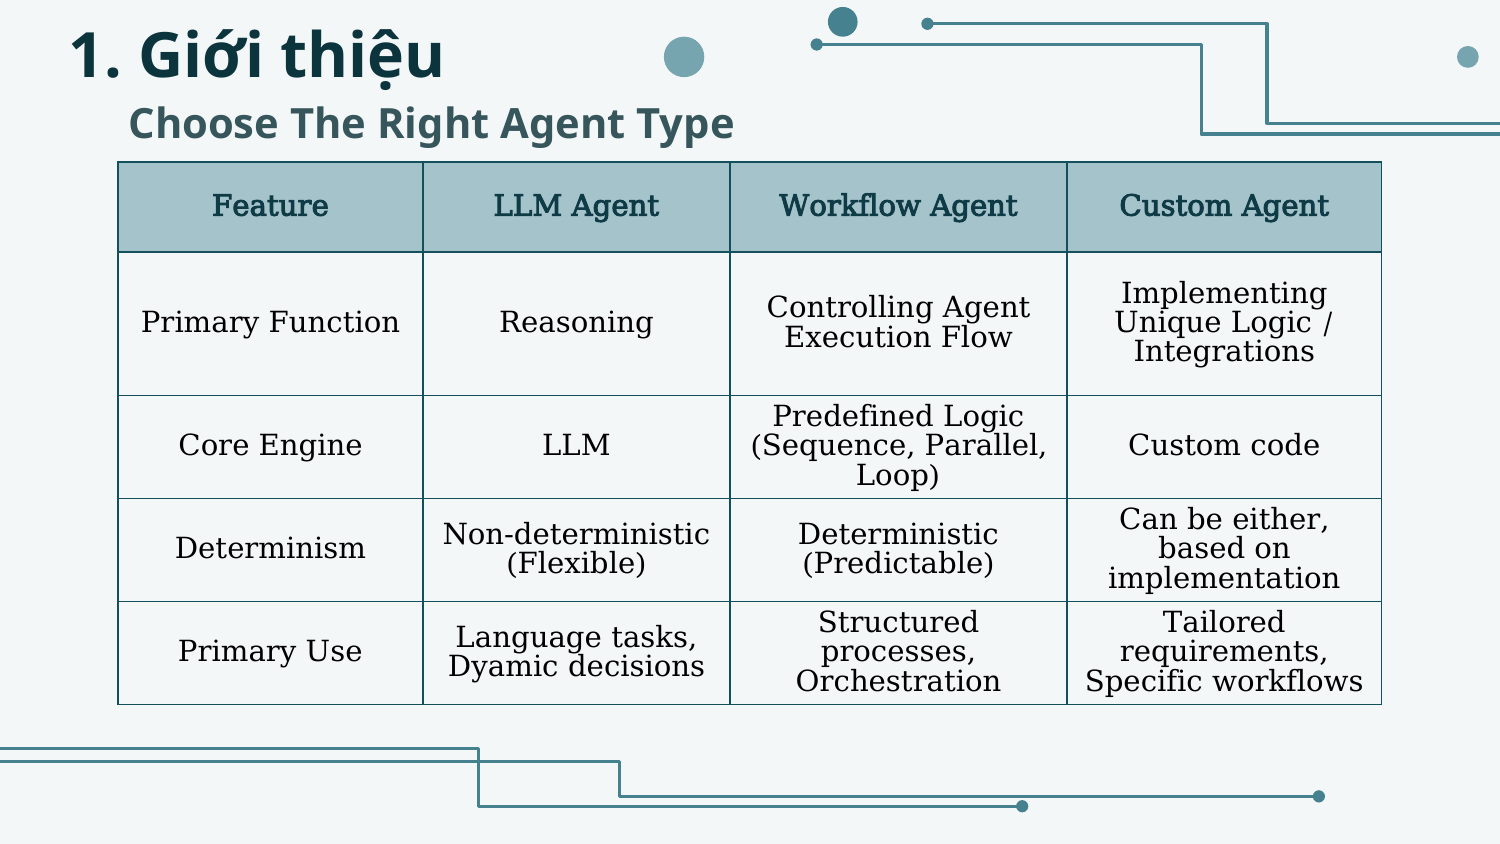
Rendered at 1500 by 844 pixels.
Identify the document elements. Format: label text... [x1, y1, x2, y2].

table_cell Core Engine [119, 396, 422, 498]
table_cell Determinism [119, 499, 422, 601]
table_cell LLM [424, 396, 729, 498]
table_header Workflow Agent [731, 163, 1066, 251]
table_cell Predefined Logic (Sequence, Parallel, Loop) [731, 396, 1066, 498]
table_cell Structured processes, Orchestration [731, 602, 1066, 704]
table_cell Reasoning [424, 253, 729, 395]
table_cell Non-deterministic (Flexible) [424, 499, 729, 601]
table_cell Custom code [1068, 396, 1381, 498]
table_cell Tailored requirements, Specific workflows [1068, 602, 1381, 704]
table_cell Primary Use [119, 602, 422, 704]
table_cell Implementing Unique Logic / Integrations [1068, 253, 1381, 395]
text_box Choose The Right Agent Type [90, 93, 1152, 162]
text_box 1. Giới thiệu [54, 0, 1318, 94]
table_header Feature [119, 163, 422, 251]
table_cell Deterministic (Predictable) [731, 499, 1066, 601]
table_header Custom Agent [1068, 163, 1381, 251]
table_cell Primary Function [119, 253, 422, 395]
table_header LLM Agent [424, 163, 729, 251]
table_cell Controlling Agent Execution Flow [731, 253, 1066, 395]
table_cell Can be either, based on implementation [1068, 499, 1381, 601]
table_cell Language tasks, Dyamic decisions [424, 602, 729, 704]
